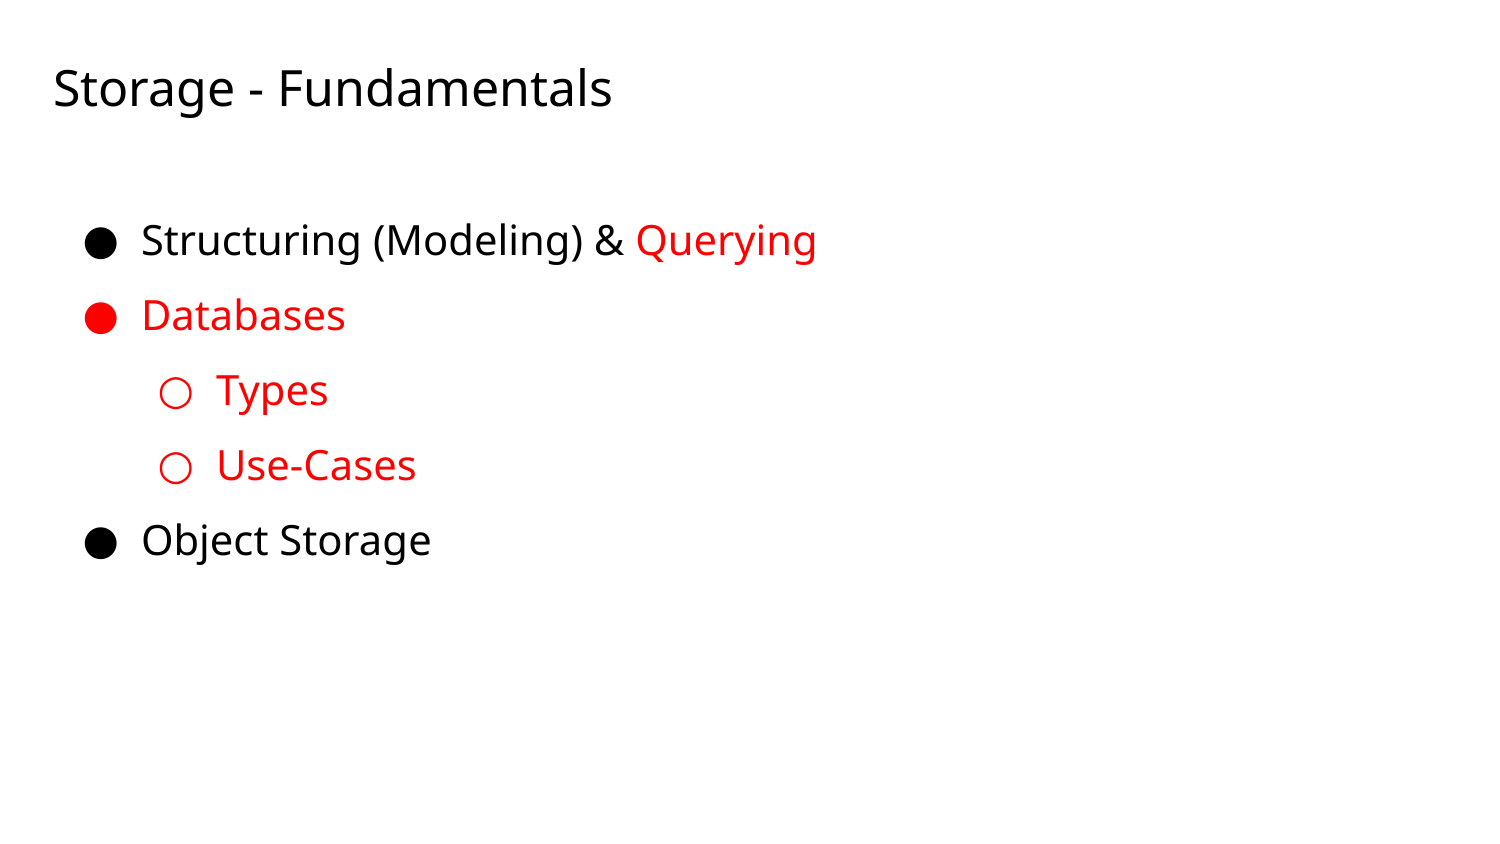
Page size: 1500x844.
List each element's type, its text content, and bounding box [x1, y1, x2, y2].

title Storage - Fundamentals [38, 36, 1436, 132]
text_box Structuring (Modeling) & Querying Databases Types Use-Cases Object Storage [51, 173, 1449, 799]
